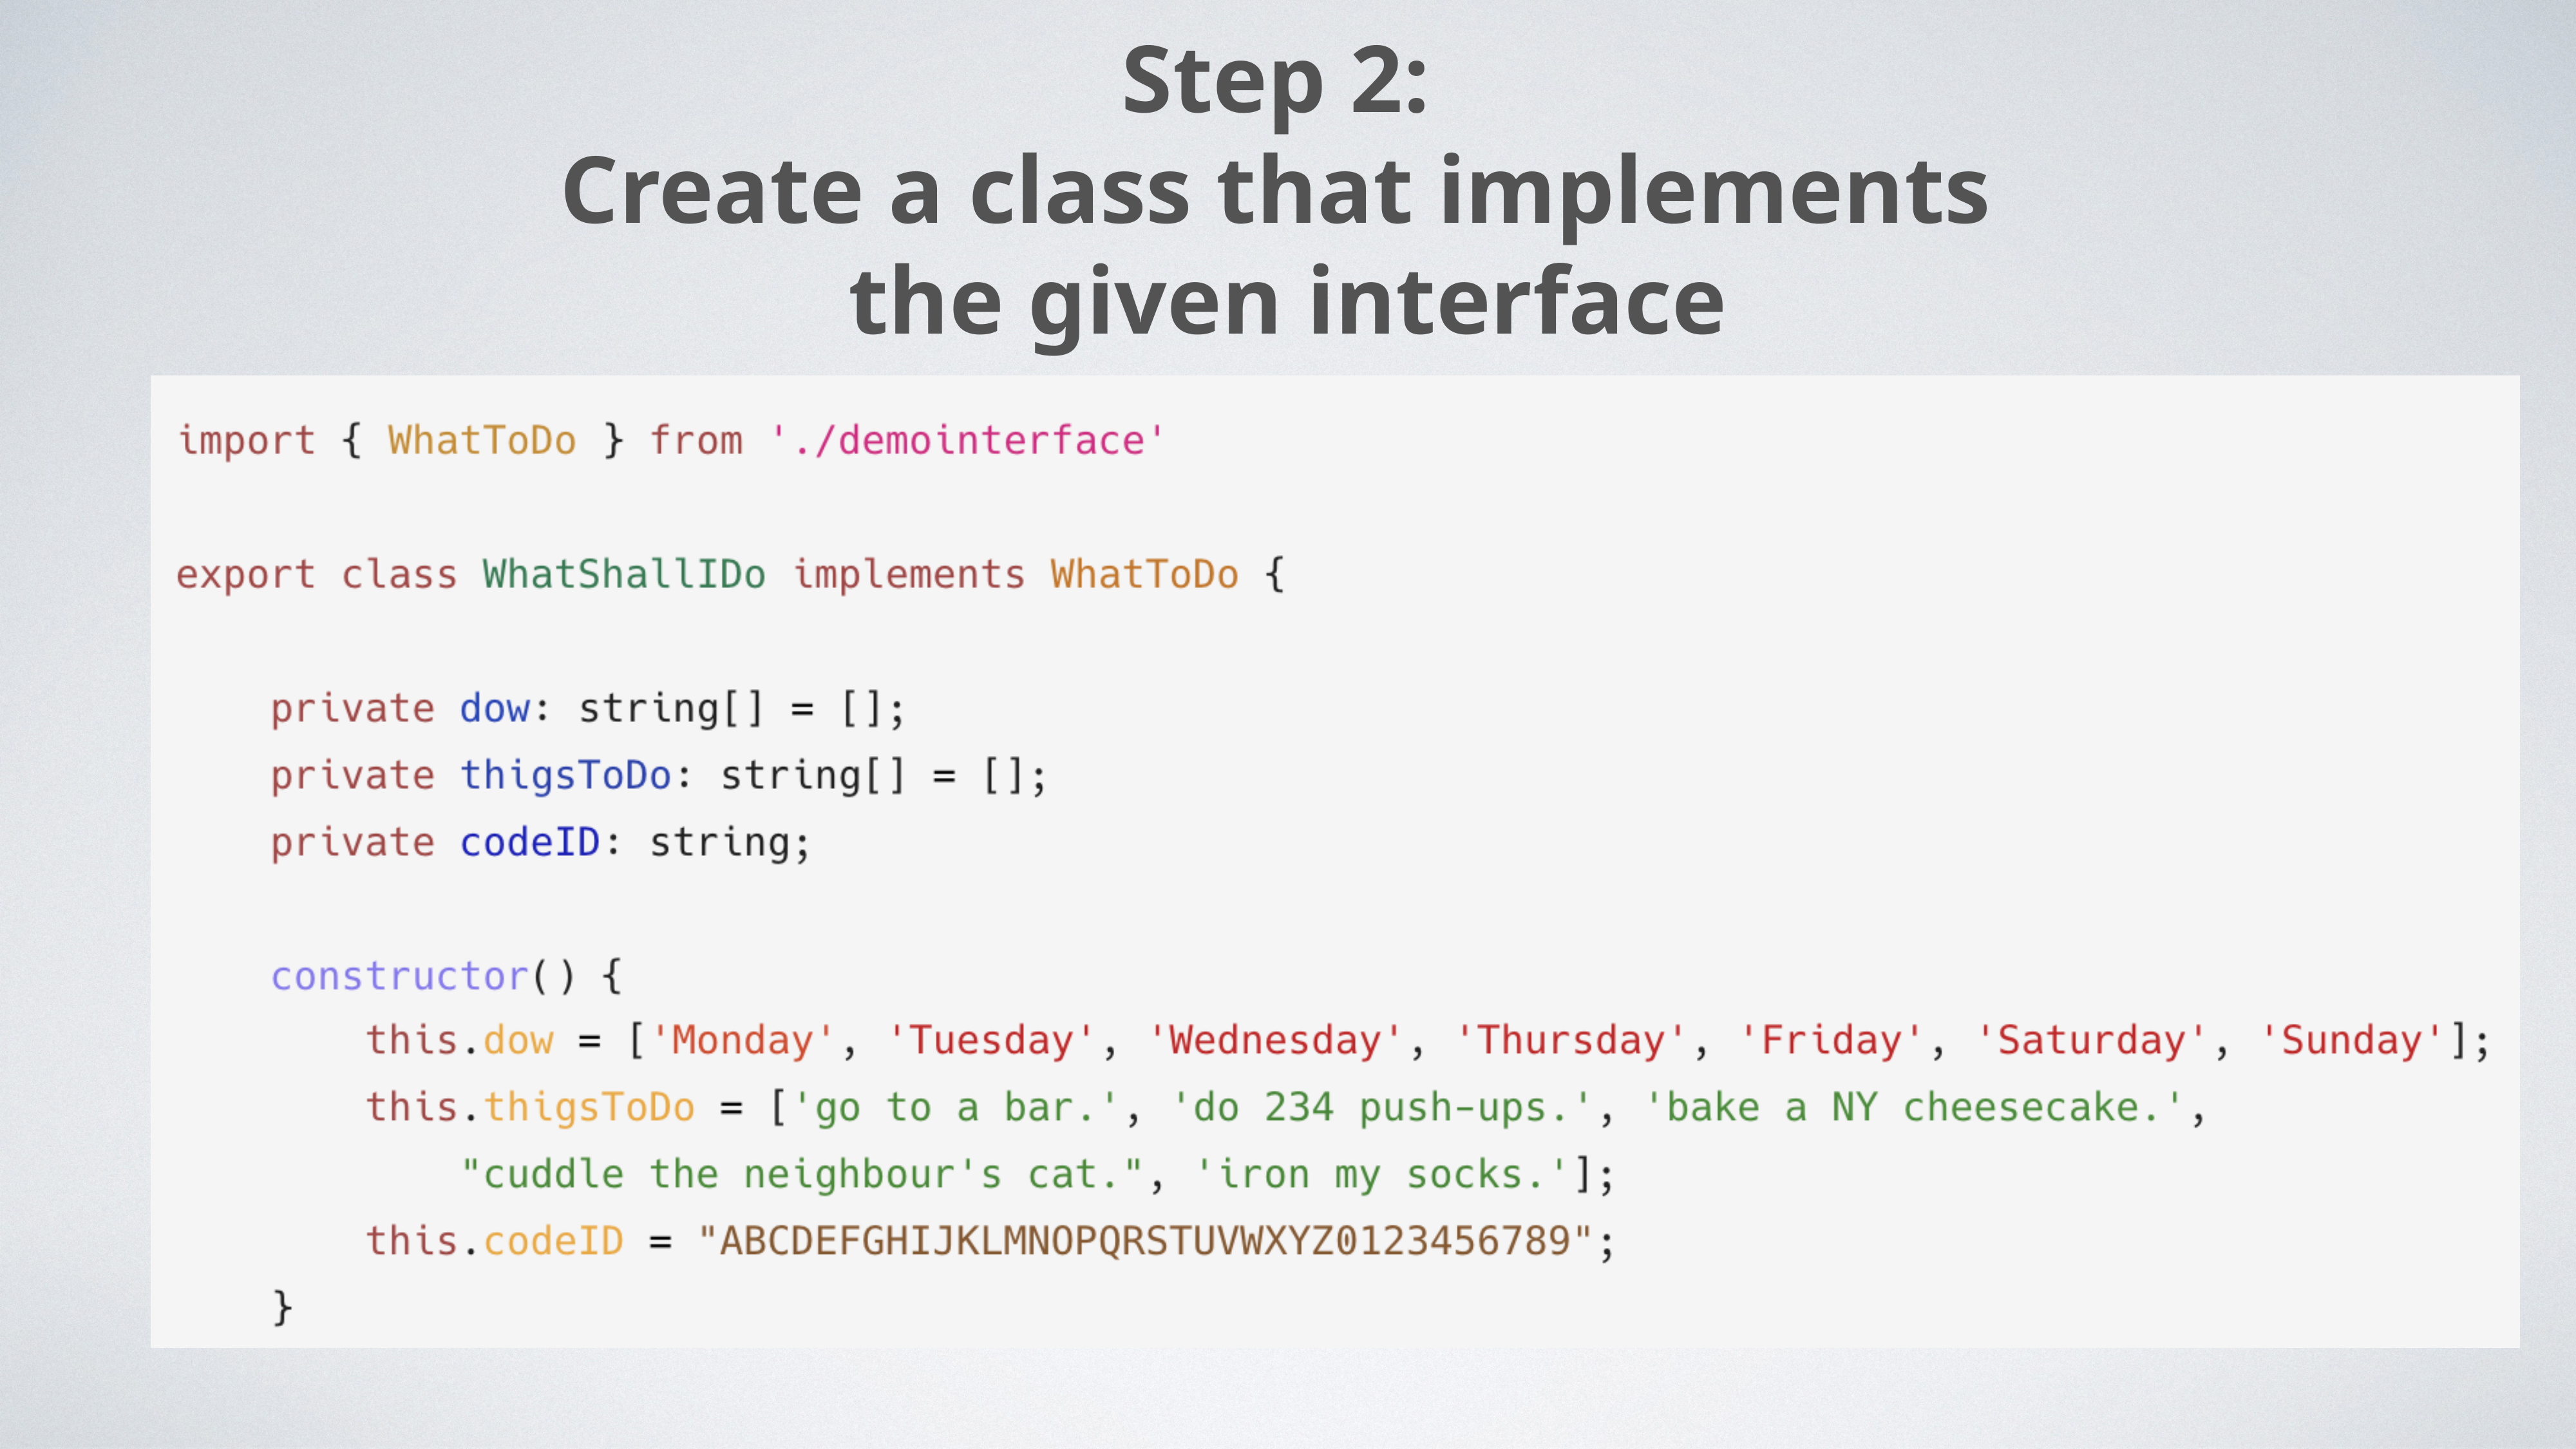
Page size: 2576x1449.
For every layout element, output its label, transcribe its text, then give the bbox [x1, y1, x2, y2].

picture [0, 0, 2576, 1449]
title Step 2: Create a class that implements the given interface [70, 5, 2506, 368]
